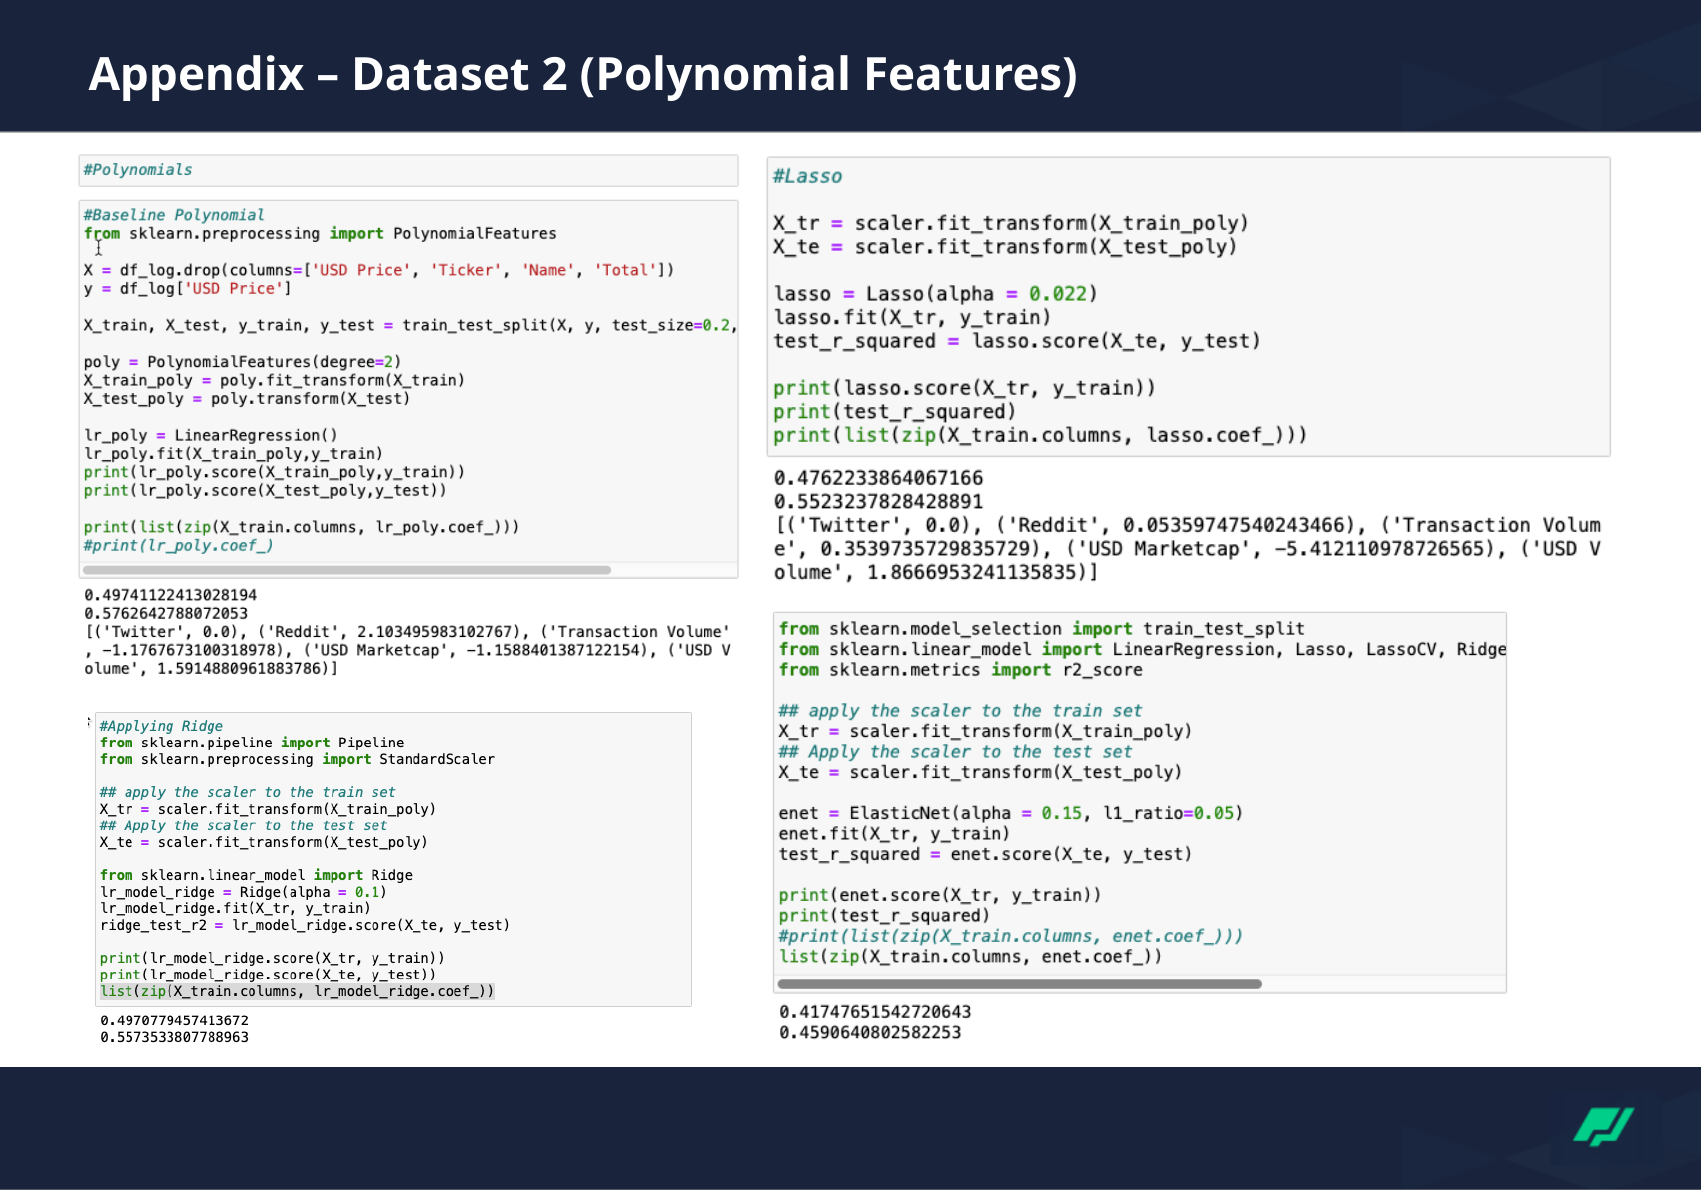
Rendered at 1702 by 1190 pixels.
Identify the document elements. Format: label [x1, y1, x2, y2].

picture [70, 148, 744, 690]
picture [0, 0, 1701, 133]
picture [766, 601, 1513, 1048]
picture [88, 705, 699, 1058]
picture [764, 140, 1625, 593]
text_box [0, 1067, 1701, 1190]
